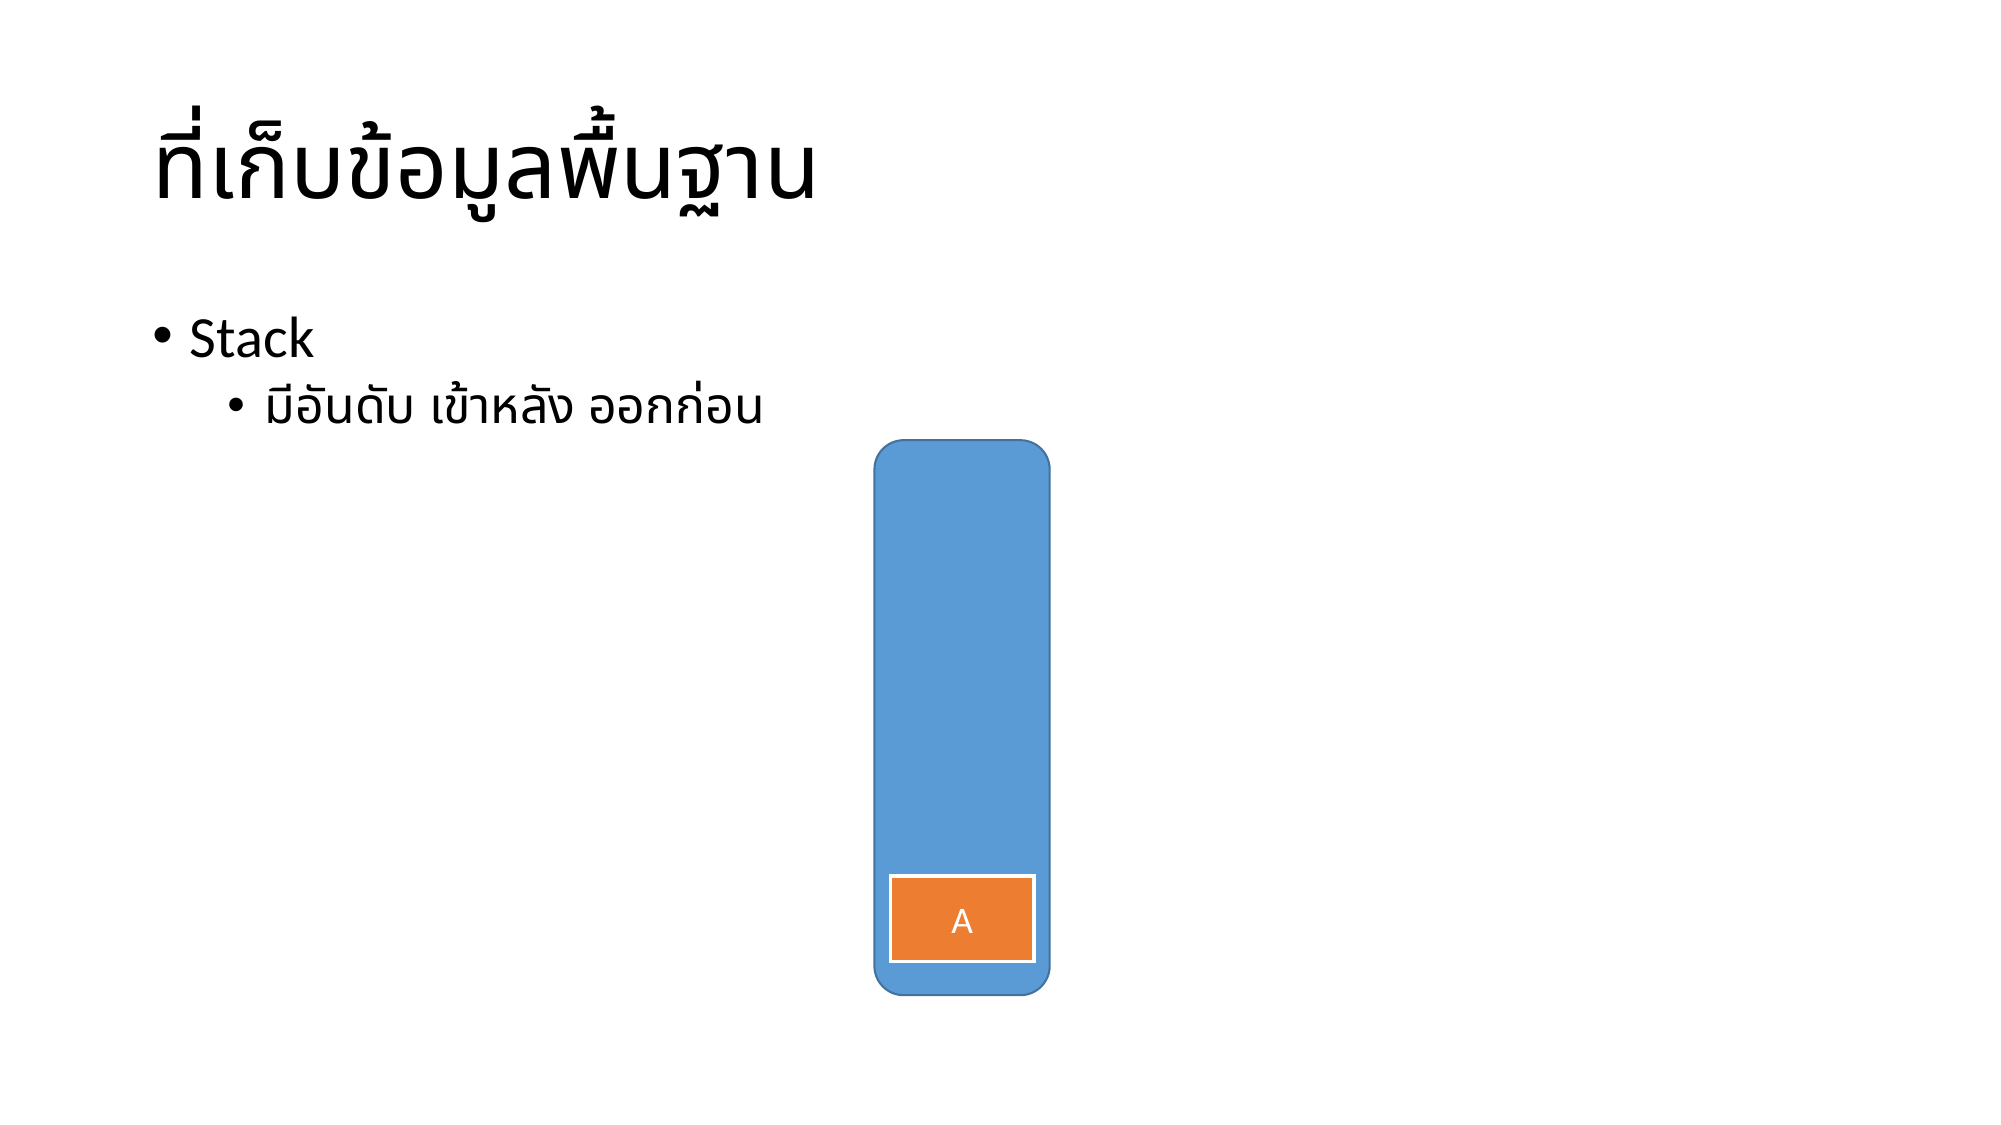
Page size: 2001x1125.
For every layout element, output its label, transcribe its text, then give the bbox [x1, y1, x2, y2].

text_box A [889, 874, 1036, 963]
title ที่เก็บข้อมูลพื้นฐาน [137, 59, 1863, 278]
list Stack มีอันดับ เข้าหลัง ออกก่อน [137, 299, 1863, 1014]
